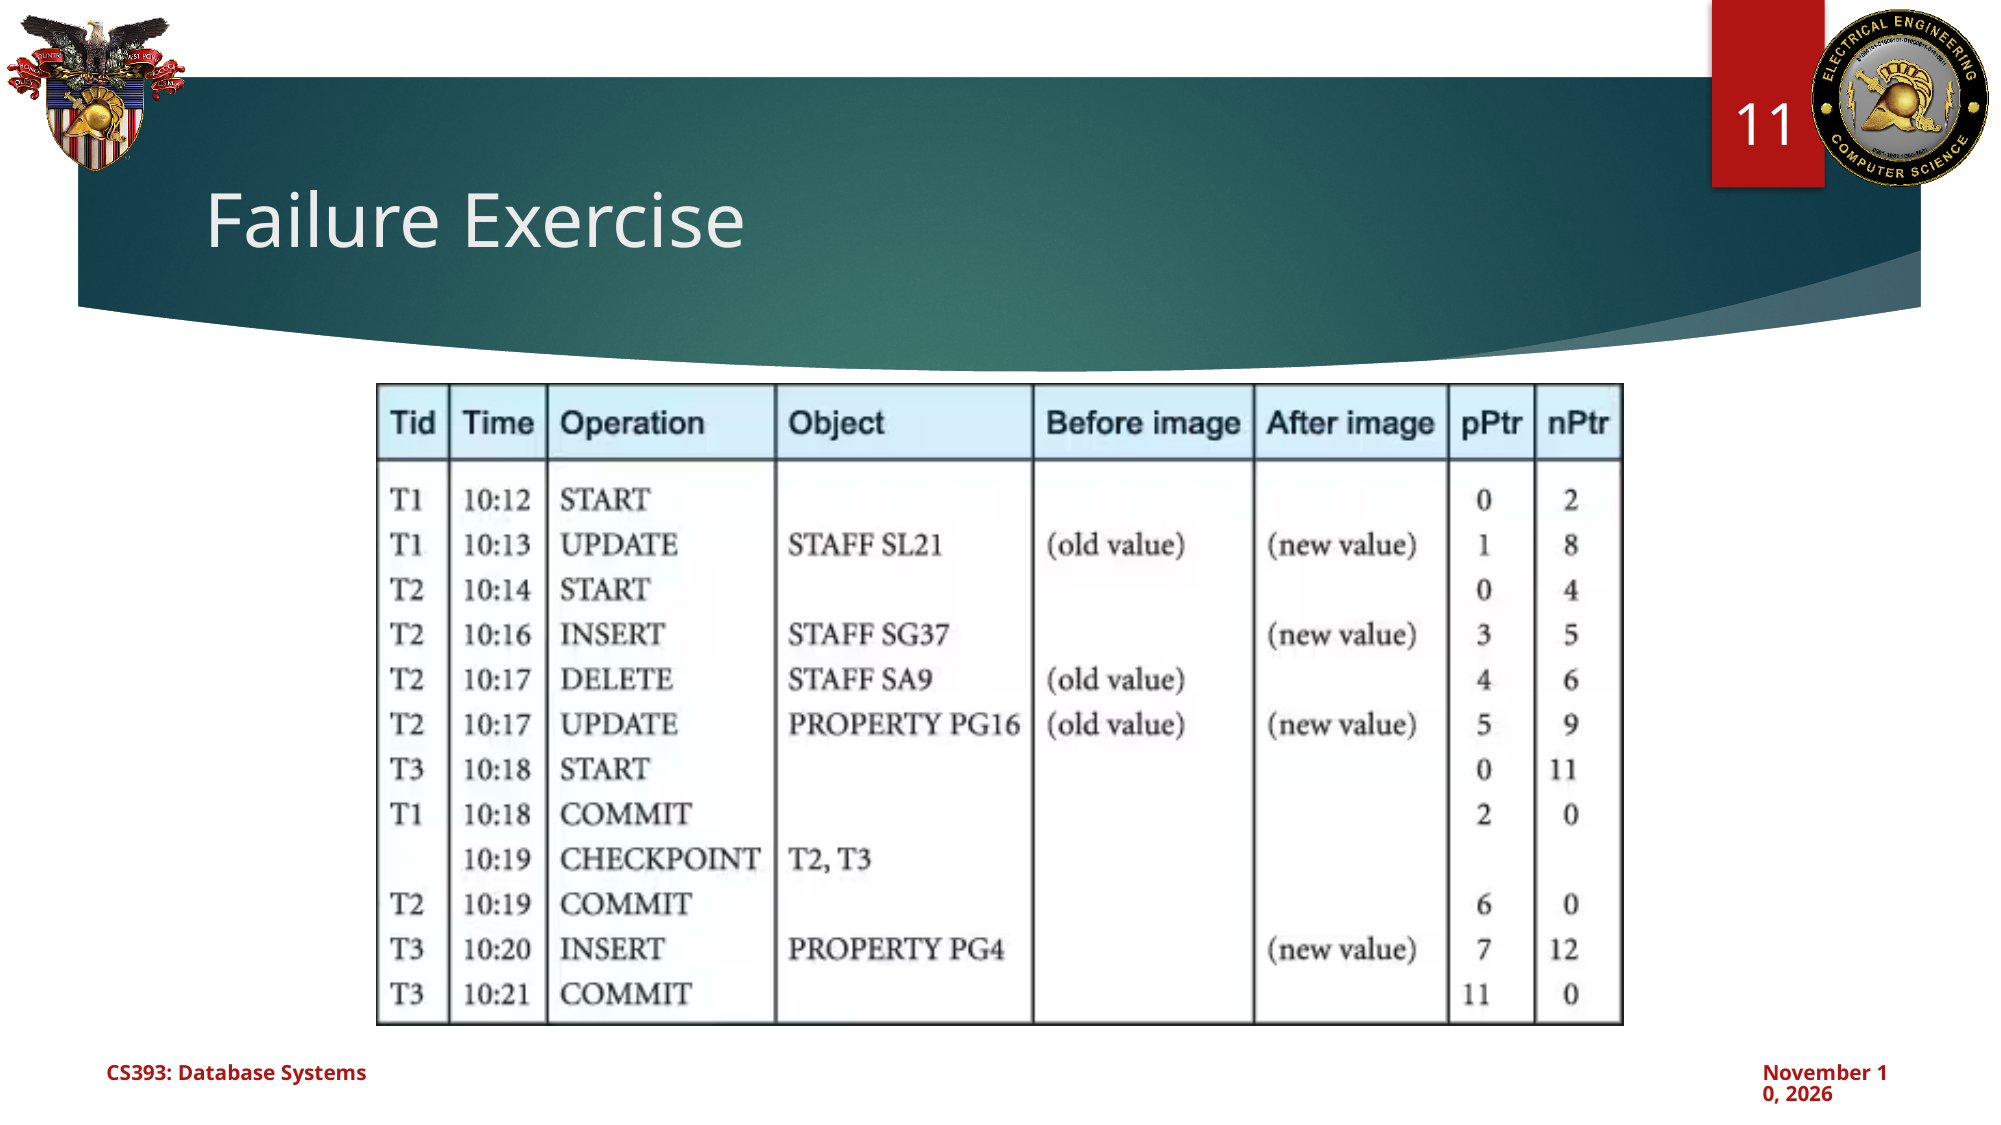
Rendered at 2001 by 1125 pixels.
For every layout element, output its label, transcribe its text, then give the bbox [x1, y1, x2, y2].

picture [1809, 7, 1990, 188]
slide_number 11 [1698, 48, 1836, 175]
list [376, 383, 1624, 1026]
picture [7, 3, 185, 184]
footer CS393: Database Systems [91, 1048, 726, 1100]
title Failure Exercise [189, 159, 1638, 276]
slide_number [1747, 1048, 1910, 1099]
